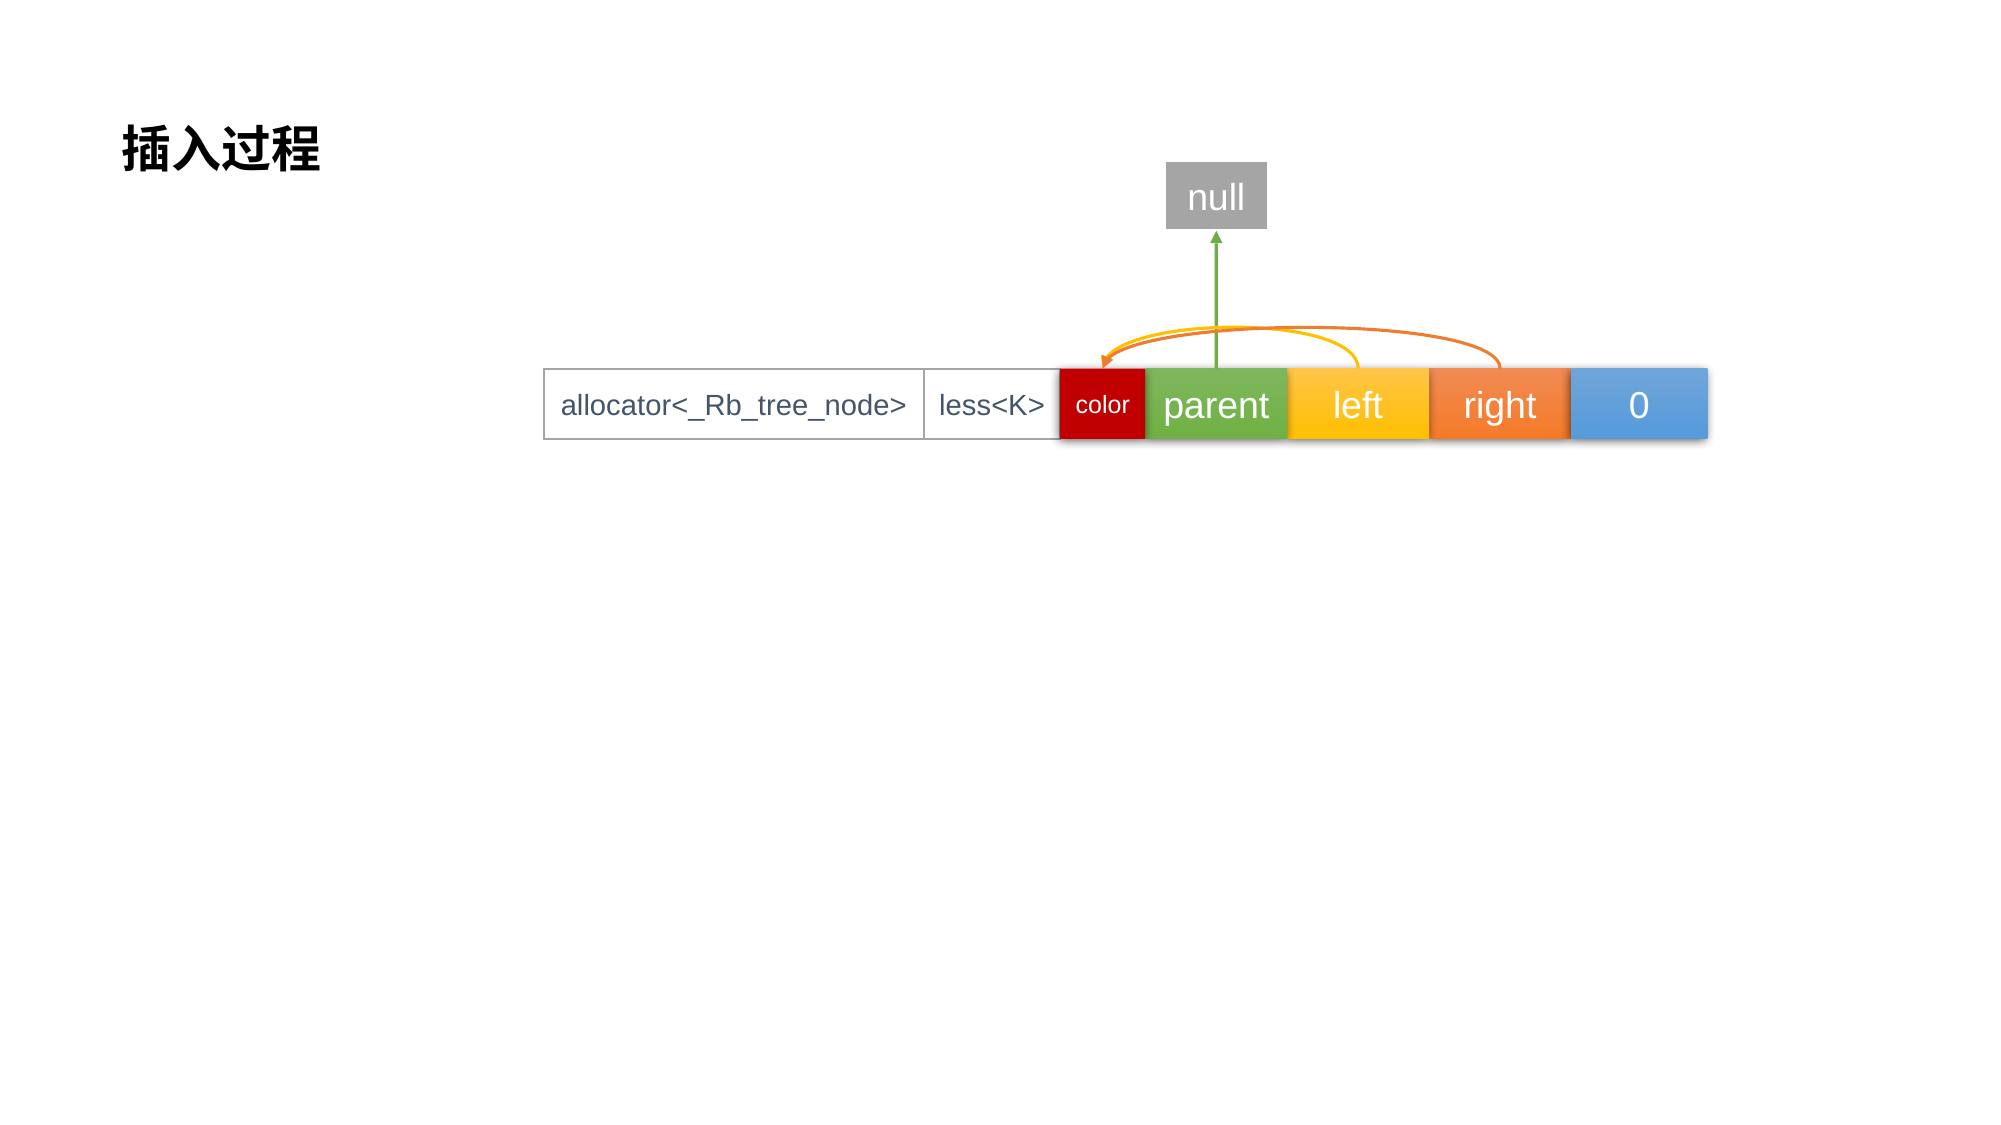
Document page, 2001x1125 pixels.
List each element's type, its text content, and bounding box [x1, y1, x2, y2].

text_box left [1302, 368, 1430, 439]
text_box allocator<_Rb_tree_node> [543, 368, 925, 440]
text_box right [1434, 368, 1565, 439]
text_box left [1292, 368, 1301, 439]
text_box color [1060, 368, 1146, 439]
text_box parent [1149, 368, 1230, 439]
text_box 0 [1571, 368, 1708, 439]
text_box less<K> [925, 368, 1054, 440]
text_box null [1163, 159, 1270, 232]
title 插入过程 [106, 42, 1832, 260]
text_box parent [1232, 368, 1288, 439]
